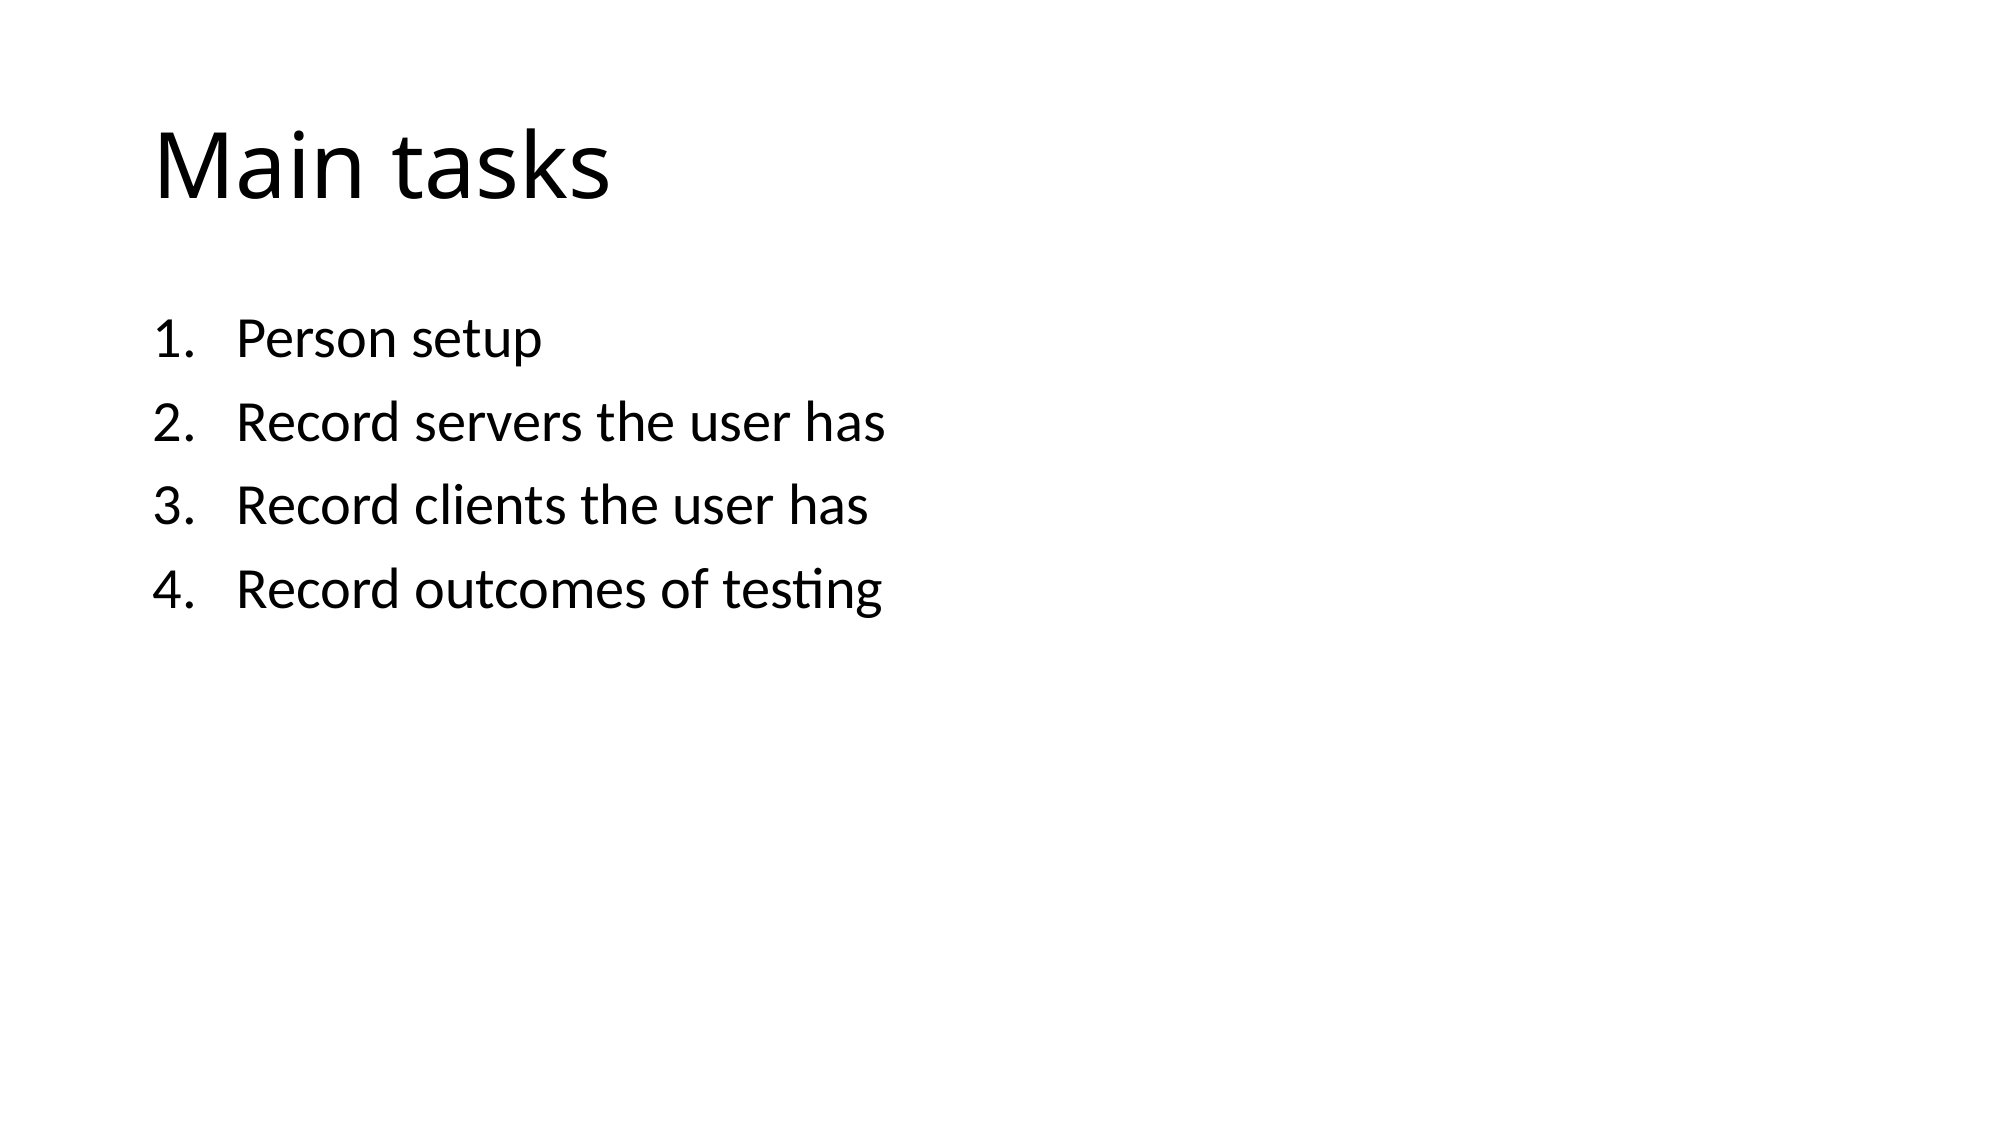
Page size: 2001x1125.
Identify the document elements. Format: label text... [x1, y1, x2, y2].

title Main tasks [137, 59, 1863, 278]
list Person setup Record servers the user has Record clients the user has Record outcomes of testing [137, 299, 1863, 1014]
